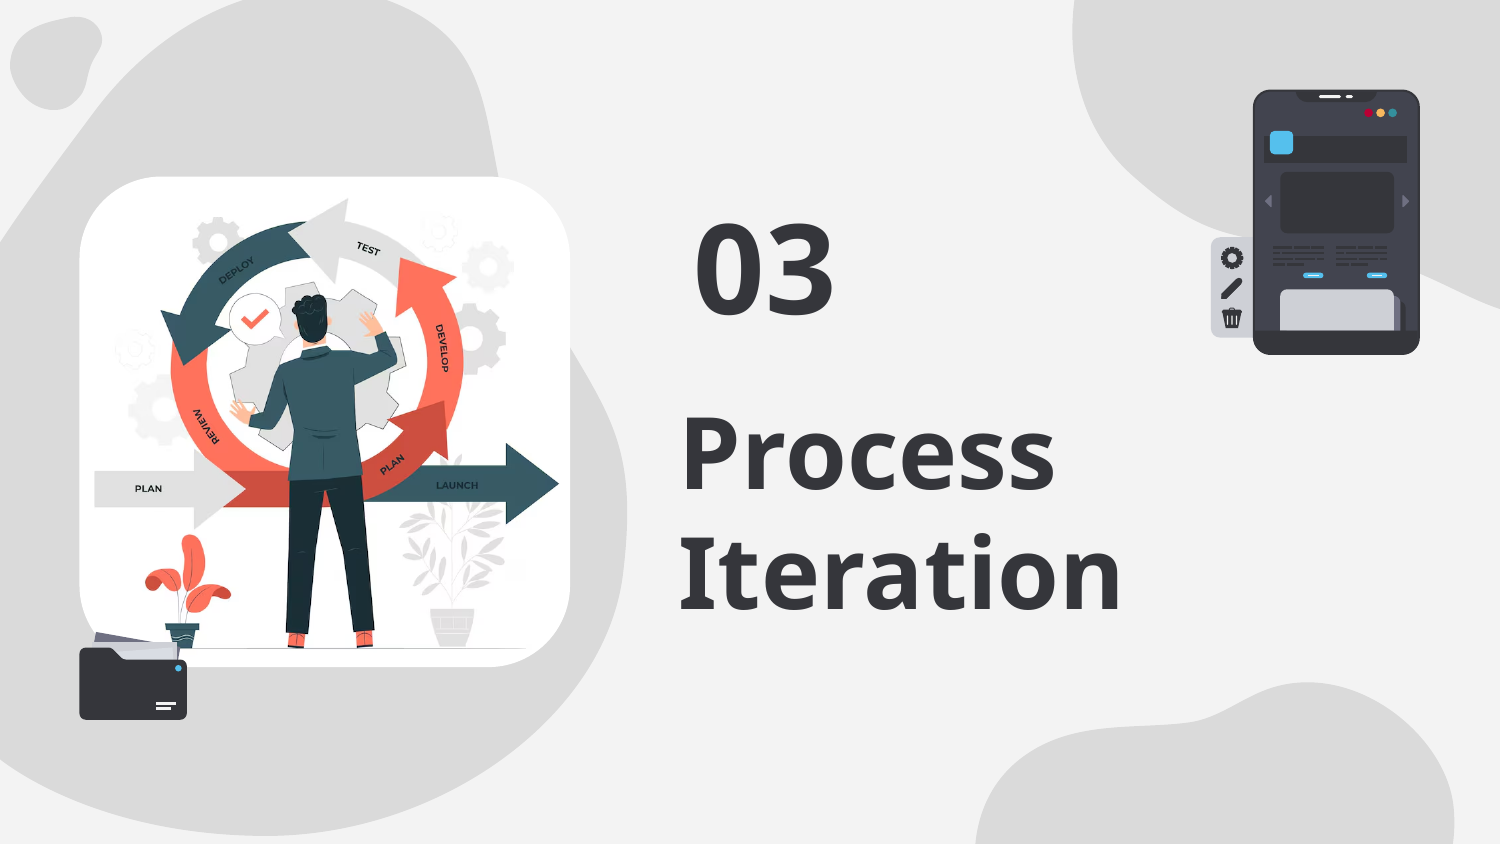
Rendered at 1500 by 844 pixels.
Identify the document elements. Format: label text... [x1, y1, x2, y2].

title 03 [663, 216, 867, 355]
title Process Iteration [663, 374, 1383, 513]
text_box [79, 638, 187, 720]
text_box [0, 0, 628, 836]
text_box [1210, 89, 1421, 356]
picture [79, 176, 571, 668]
